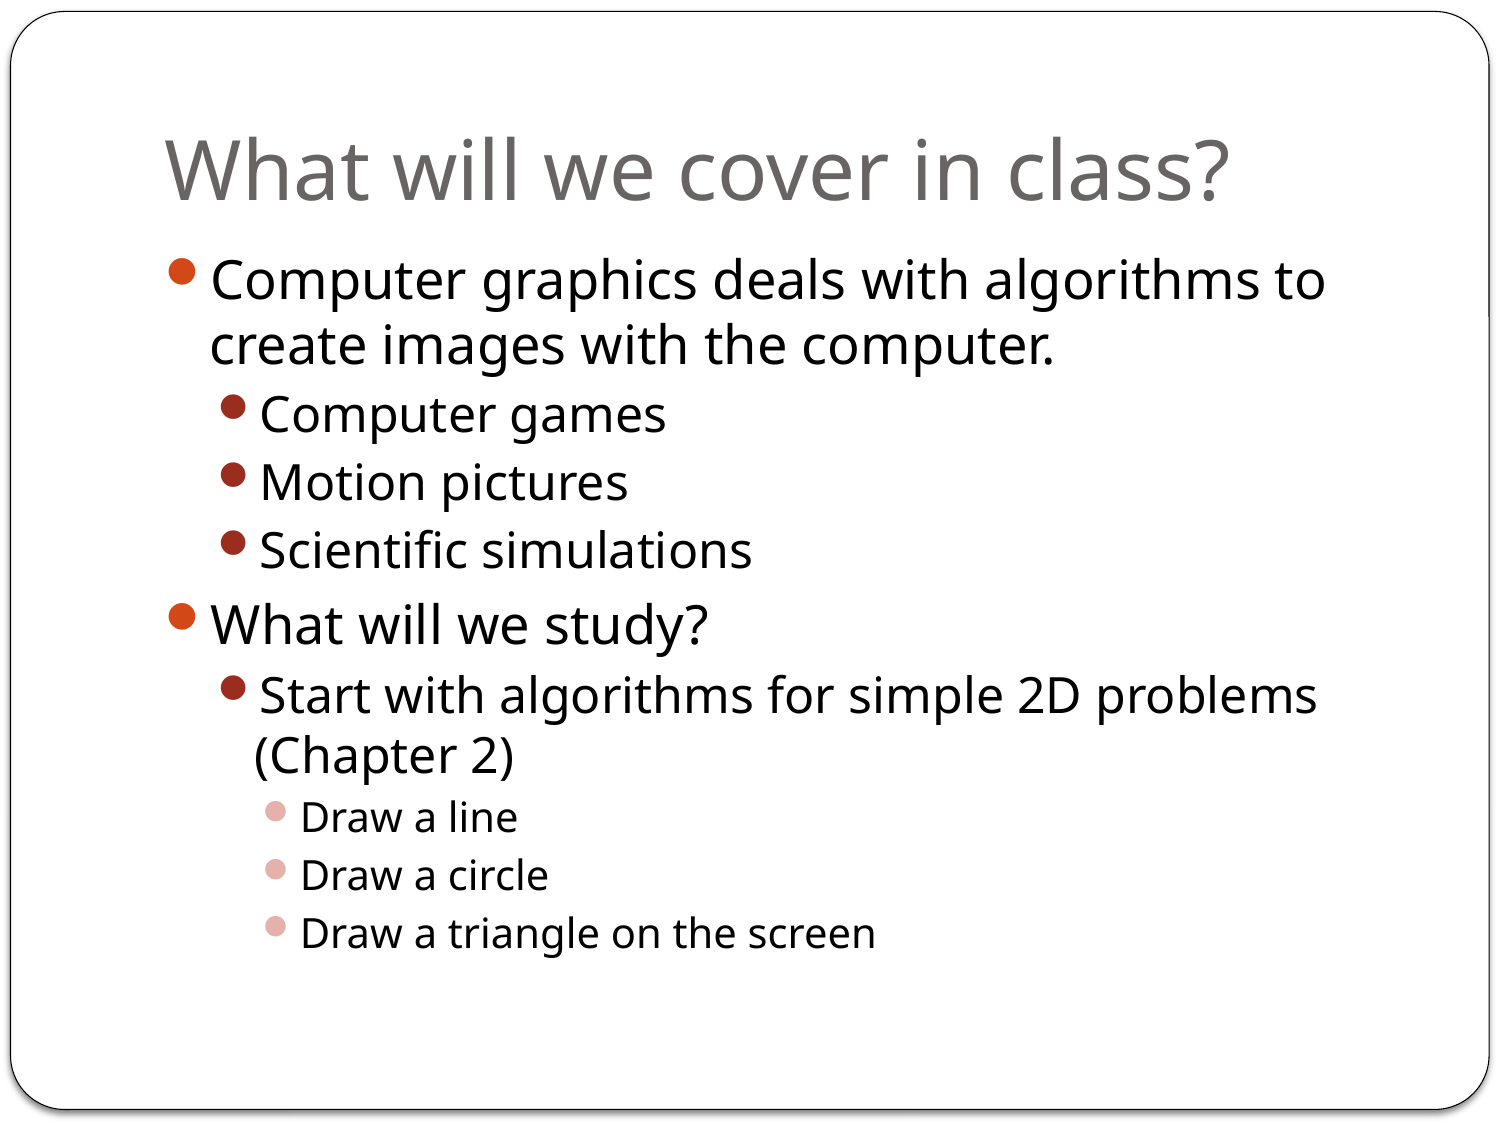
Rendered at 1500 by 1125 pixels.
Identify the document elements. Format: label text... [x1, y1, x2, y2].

list Computer graphics deals with algorithms to create images with the computer. Computer games Motion pictures Scientific simulations What will we study? Start with algorithms for simple 2D problems (Chapter 2) Draw a line Draw a circle Draw a triangle on the screen [150, 237, 1425, 988]
title What will we cover in class? [150, 45, 1425, 233]
